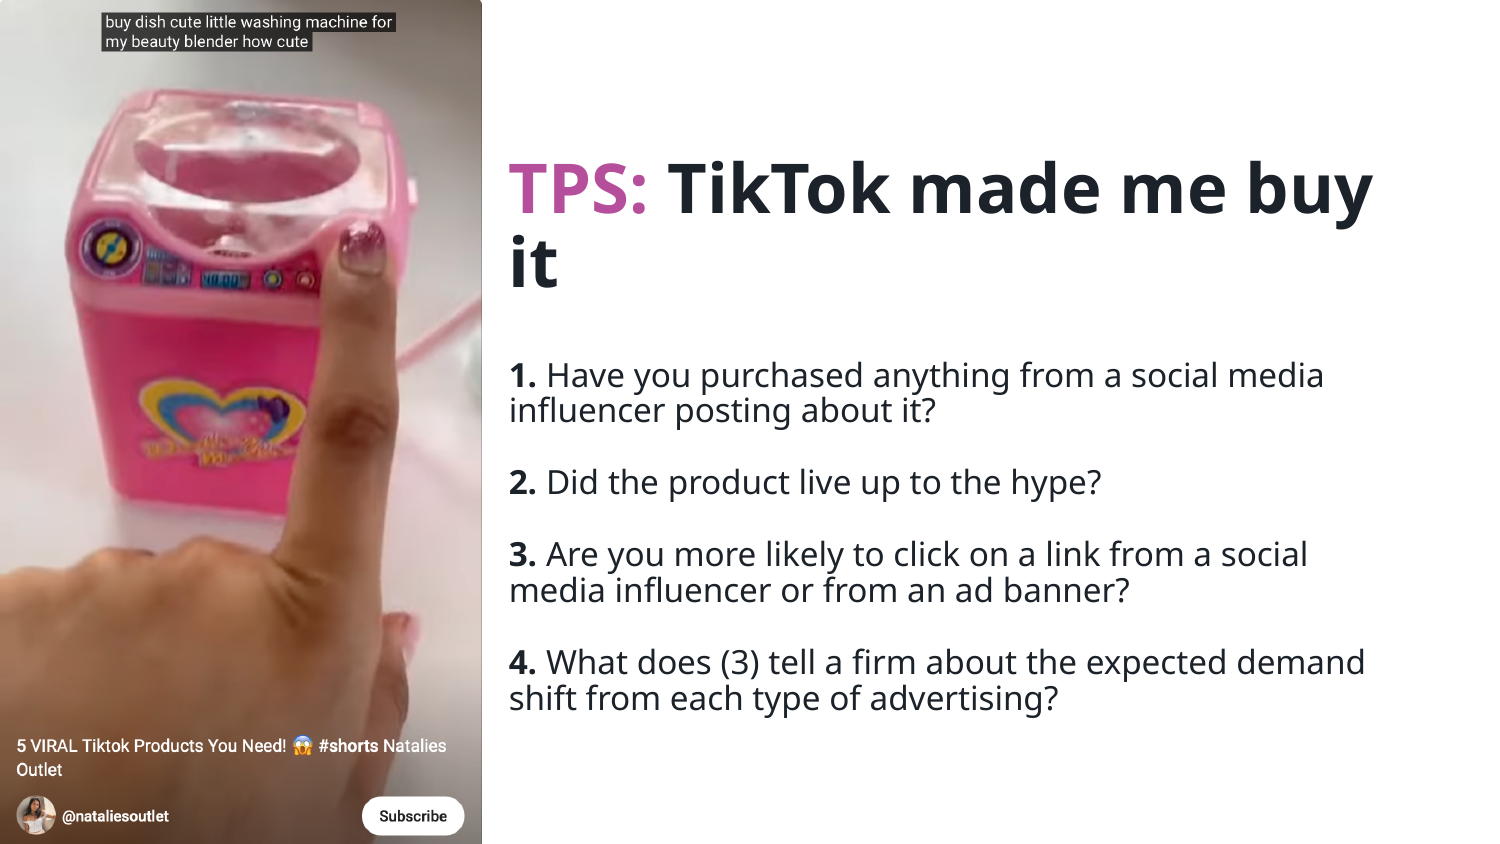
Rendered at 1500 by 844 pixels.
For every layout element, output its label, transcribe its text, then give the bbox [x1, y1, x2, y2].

picture [0, 0, 485, 844]
title TPS: TikTok made me buy it 1. Have you purchased anything from a social media influencer posting about it? 2. Did the product live up to the hype? 3. Are you more likely to click on a link from a social media influencer or from an ad banner? 4. What does (3) tell a firm about the expected demand shift from each type of advertising? [493, 265, 1405, 606]
